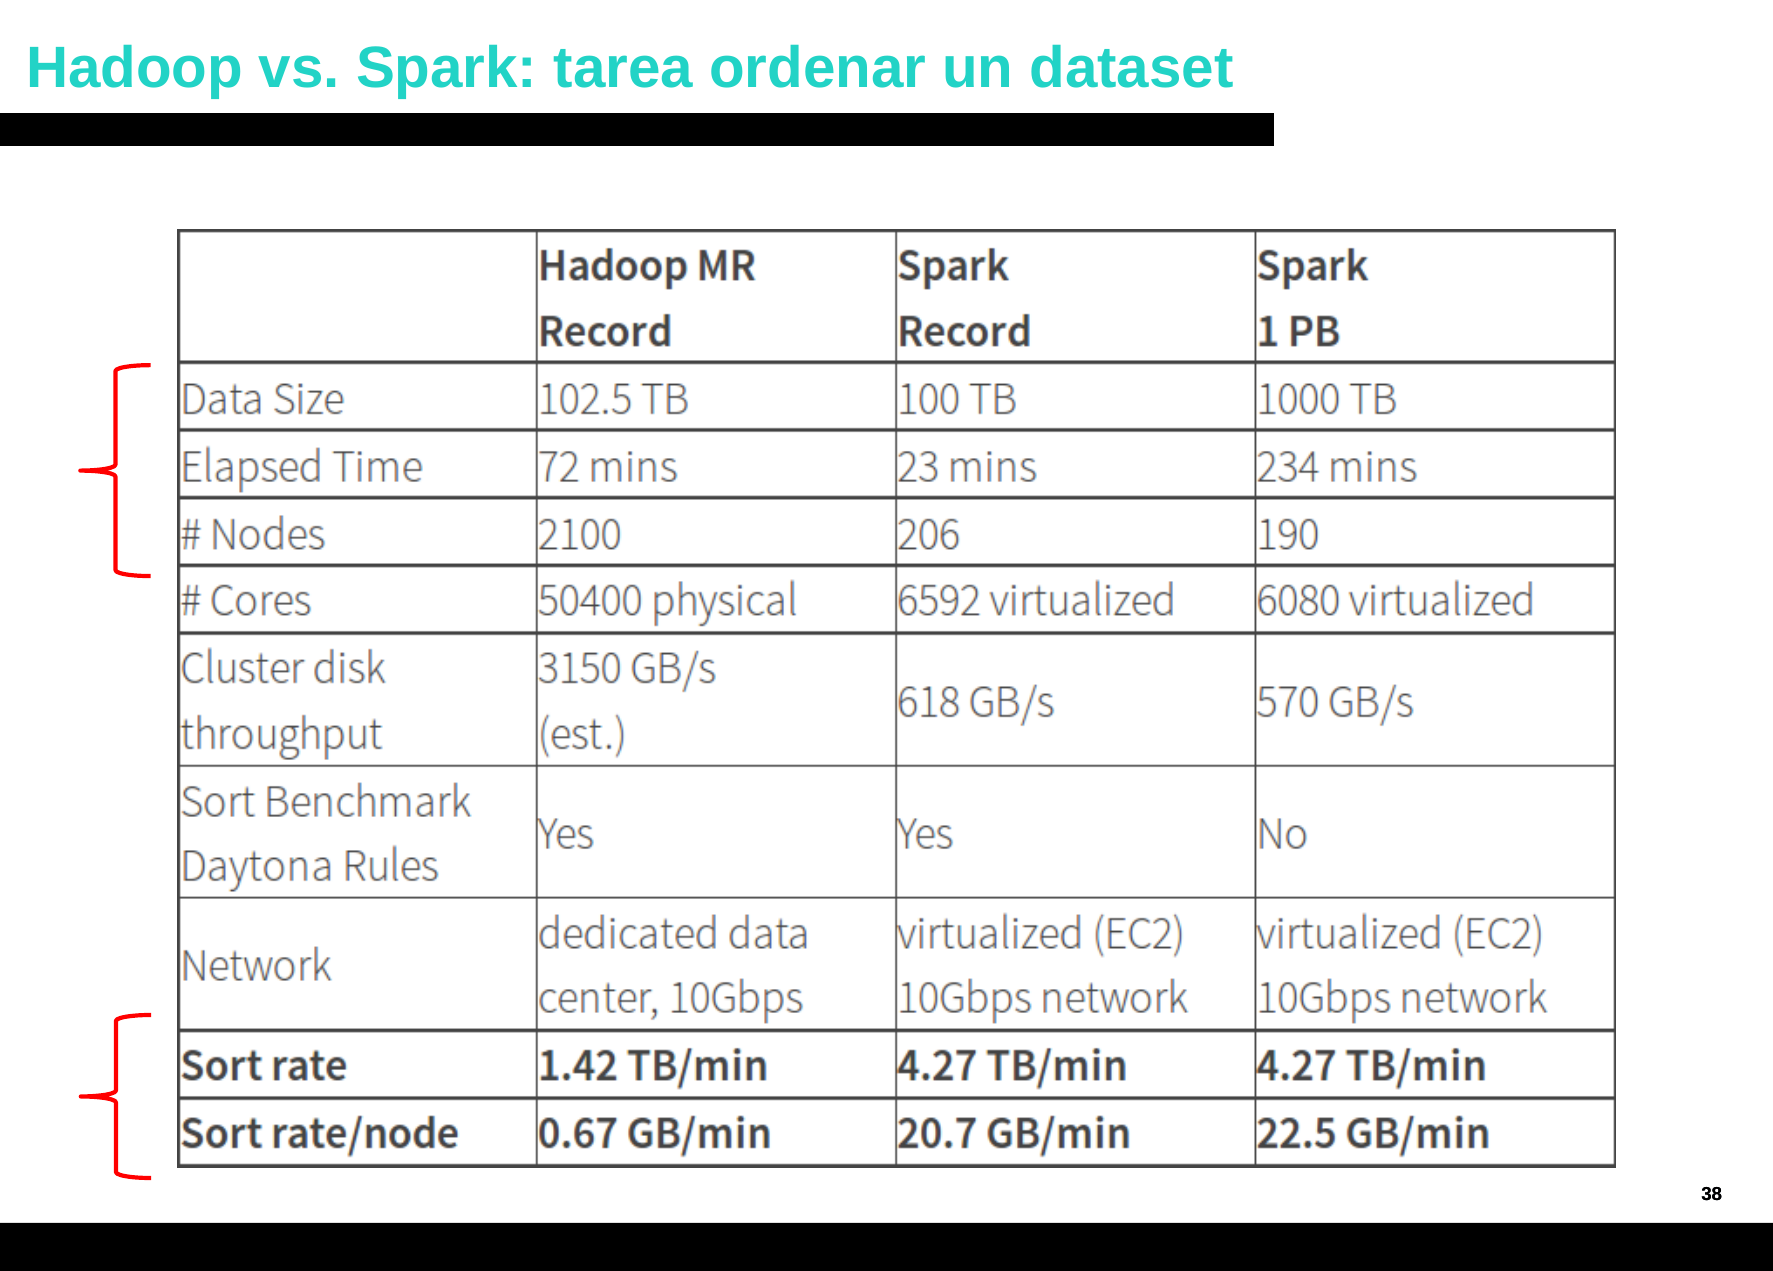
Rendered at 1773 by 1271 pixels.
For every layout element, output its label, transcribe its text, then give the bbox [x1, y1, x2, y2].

text_box [80, 1014, 152, 1179]
text_box [348, 0, 499, 98]
title Hadoop vs. Spark: tarea ordenar un dataset [11, 22, 1449, 122]
text_box 38 [1686, 1162, 1756, 1223]
text_box [0, 111, 1276, 148]
text_box [79, 364, 151, 577]
picture [177, 229, 1616, 1168]
